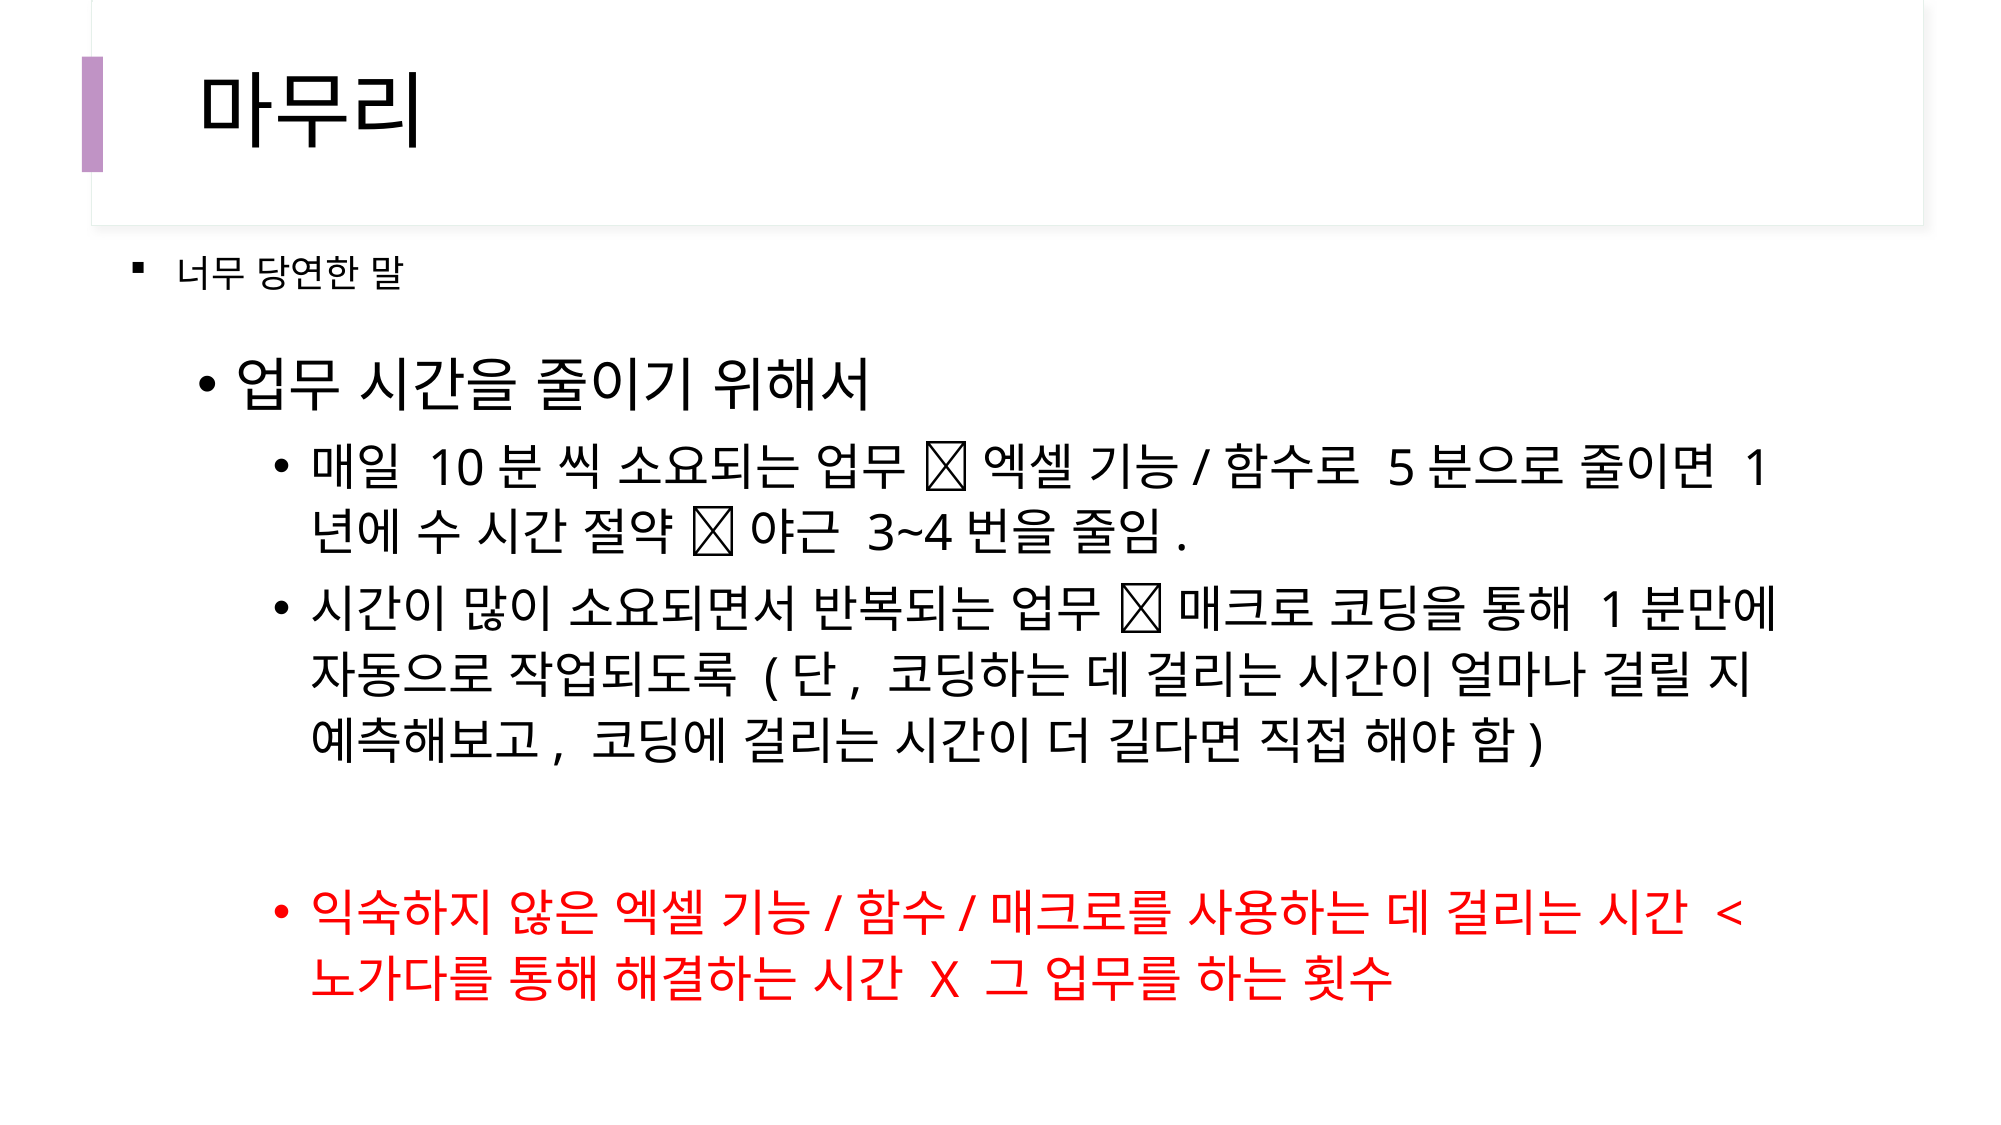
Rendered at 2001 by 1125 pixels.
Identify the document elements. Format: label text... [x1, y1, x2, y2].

title 마무리 [183, 17, 1851, 212]
text_box 너무 당연한 말 [114, 242, 420, 303]
list 업무 시간을 줄이기 위해서 매일 10분 씩 소요되는 업무  엑셀 기능/함수로 5분으로 줄이면 1년에 수 시간 절약  야근 3~4번을 줄임. 시간이 많이 소요되면서 반복되는 업무  매크로 코딩을 통해 1분만에 자동으로 작업되도록 (단, 코딩하는 데 걸리는 시간이 얼마나 걸릴 지 예측해보고, 코딩에 걸리는 시간이 더 길다면 직접 해야 함) 익숙하지 않은 엑셀 기능/함수/매크로를 사용하는 데 걸리는 시간 < 노가다를 통해 해결하는 시간 X 그 업무를 하는 횟수 [183, 334, 1851, 1081]
